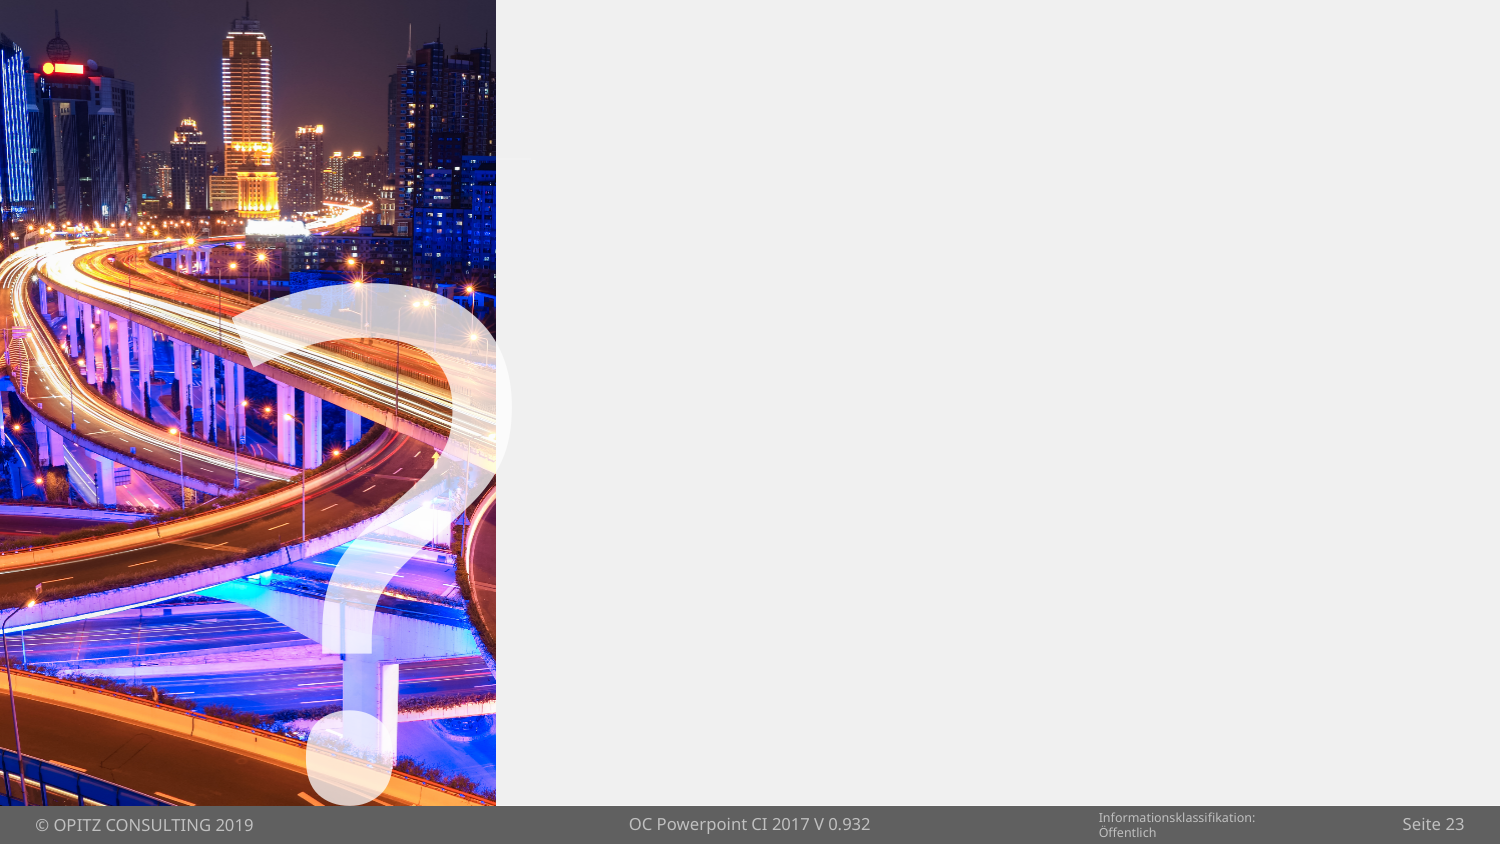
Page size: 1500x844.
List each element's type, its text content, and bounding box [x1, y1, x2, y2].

picture [0, 0, 496, 806]
footer OC Powerpoint CI 2017 V 0.932 [496, 806, 1004, 844]
